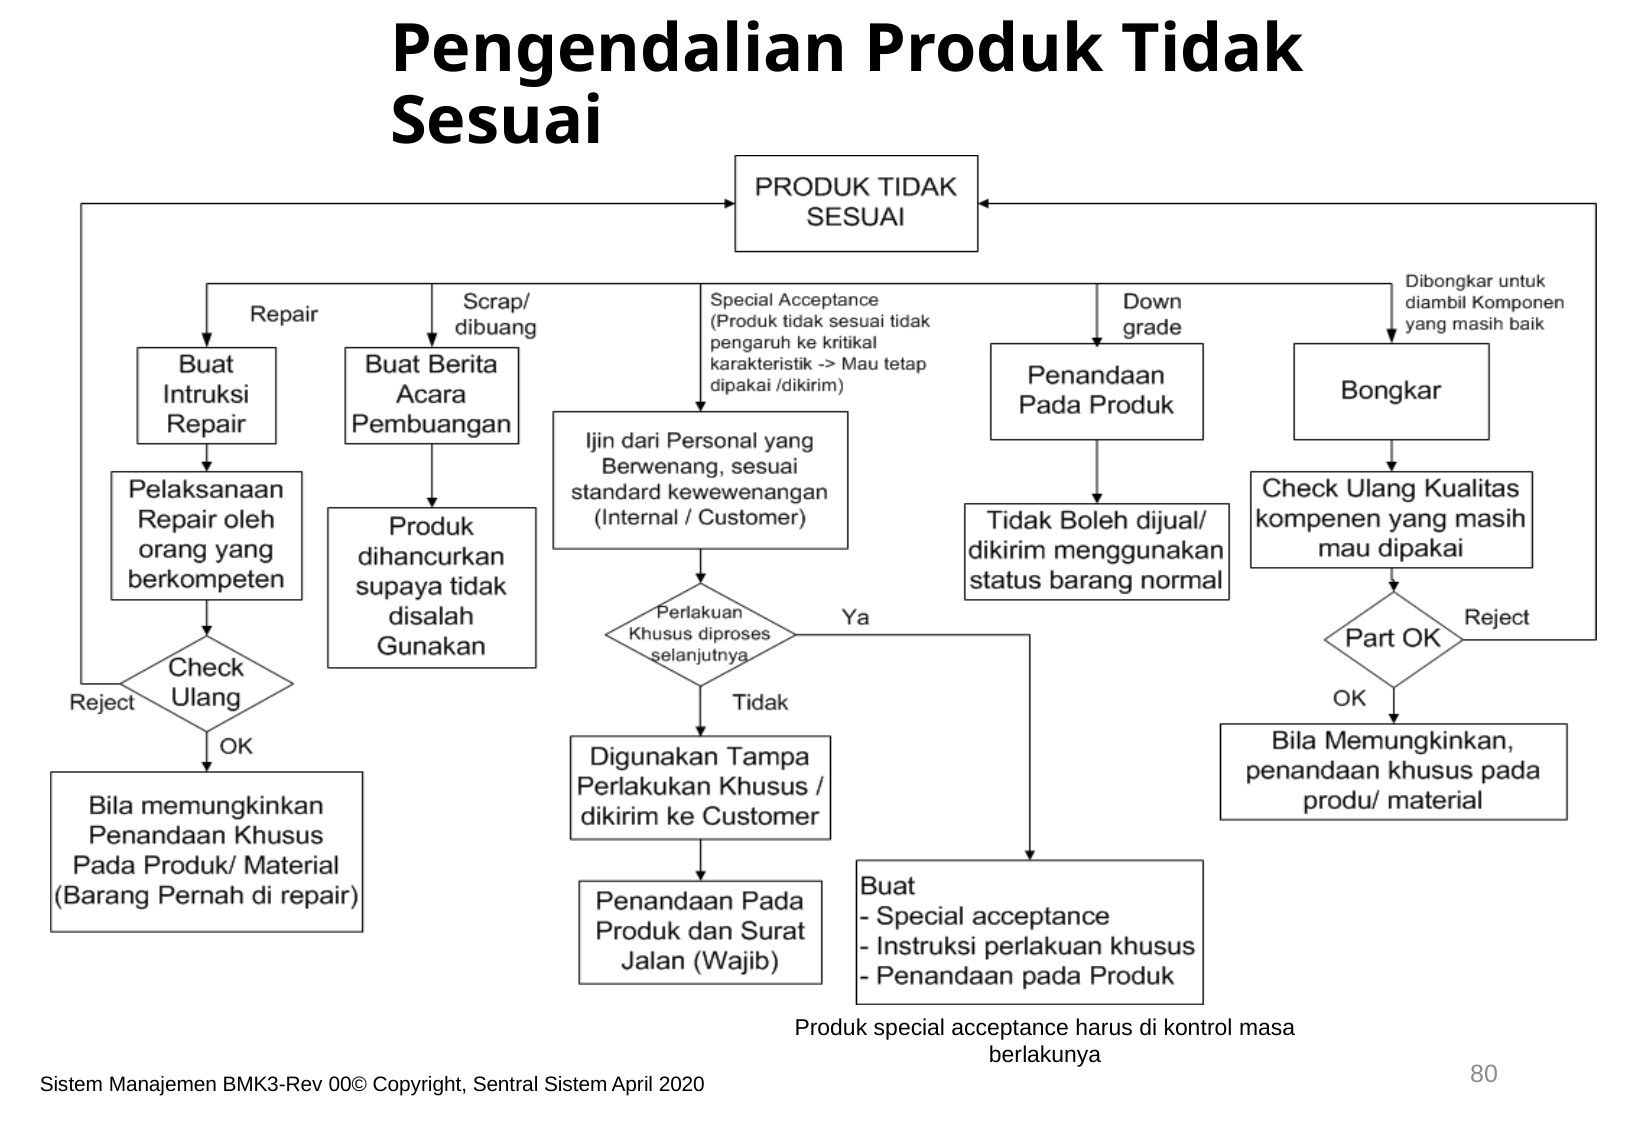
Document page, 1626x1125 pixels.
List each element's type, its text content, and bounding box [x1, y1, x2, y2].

text_box Produk special acceptance harus di kontrol masa berlakunya [722, 1005, 1368, 1075]
slide_number 80 [1147, 1042, 1514, 1103]
picture [49, 155, 1597, 1005]
text_box Sistem Manajemen BMK3-Rev 00© Copyright, Sentral Sistem April 2020 [24, 1062, 813, 1123]
title Pengendalian Produk Tidak Sesuai [375, 16, 1544, 155]
